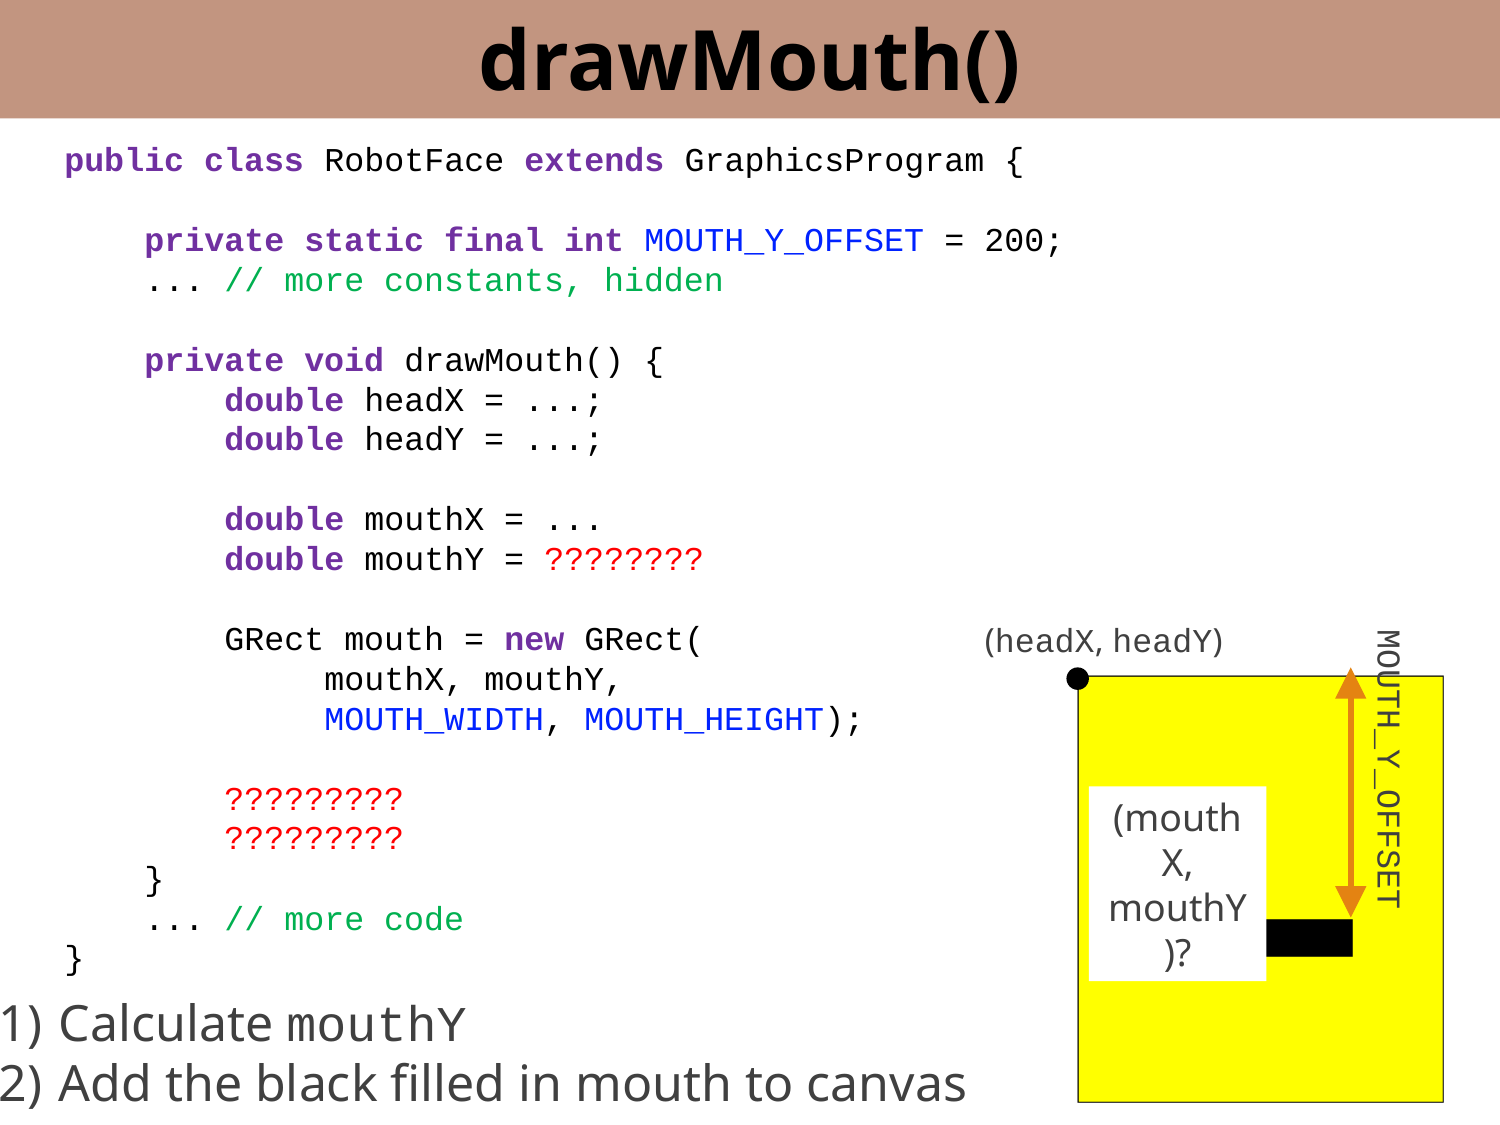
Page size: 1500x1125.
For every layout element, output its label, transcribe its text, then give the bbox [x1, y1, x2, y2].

text_box MOUTH_Y_OFFSET [1363, 614, 1419, 670]
picture [1072, 673, 1447, 1107]
text_box [1066, 667, 1085, 686]
text_box drawMouth() [0, 0, 1500, 121]
text_box Calculate mouthY Add the black filled in mouth to canvas [0, 983, 983, 1119]
text_box public class RobotFace extends GraphicsProgram { private static final int MOUTH_Y_OFFSET = 200; ... // more constants, hidden private void drawMouth() { double headX = ...; double headY = ...; double mouthX = ... double mouthY = ???????? GRect mouth = new GRect( mouthX, mouthY, MOUTH_WIDTH, MOUTH_HEIGHT); ????????? ????????? } ... // more code } [49, 130, 1460, 1060]
text_box (headX, headY) [970, 611, 1239, 667]
